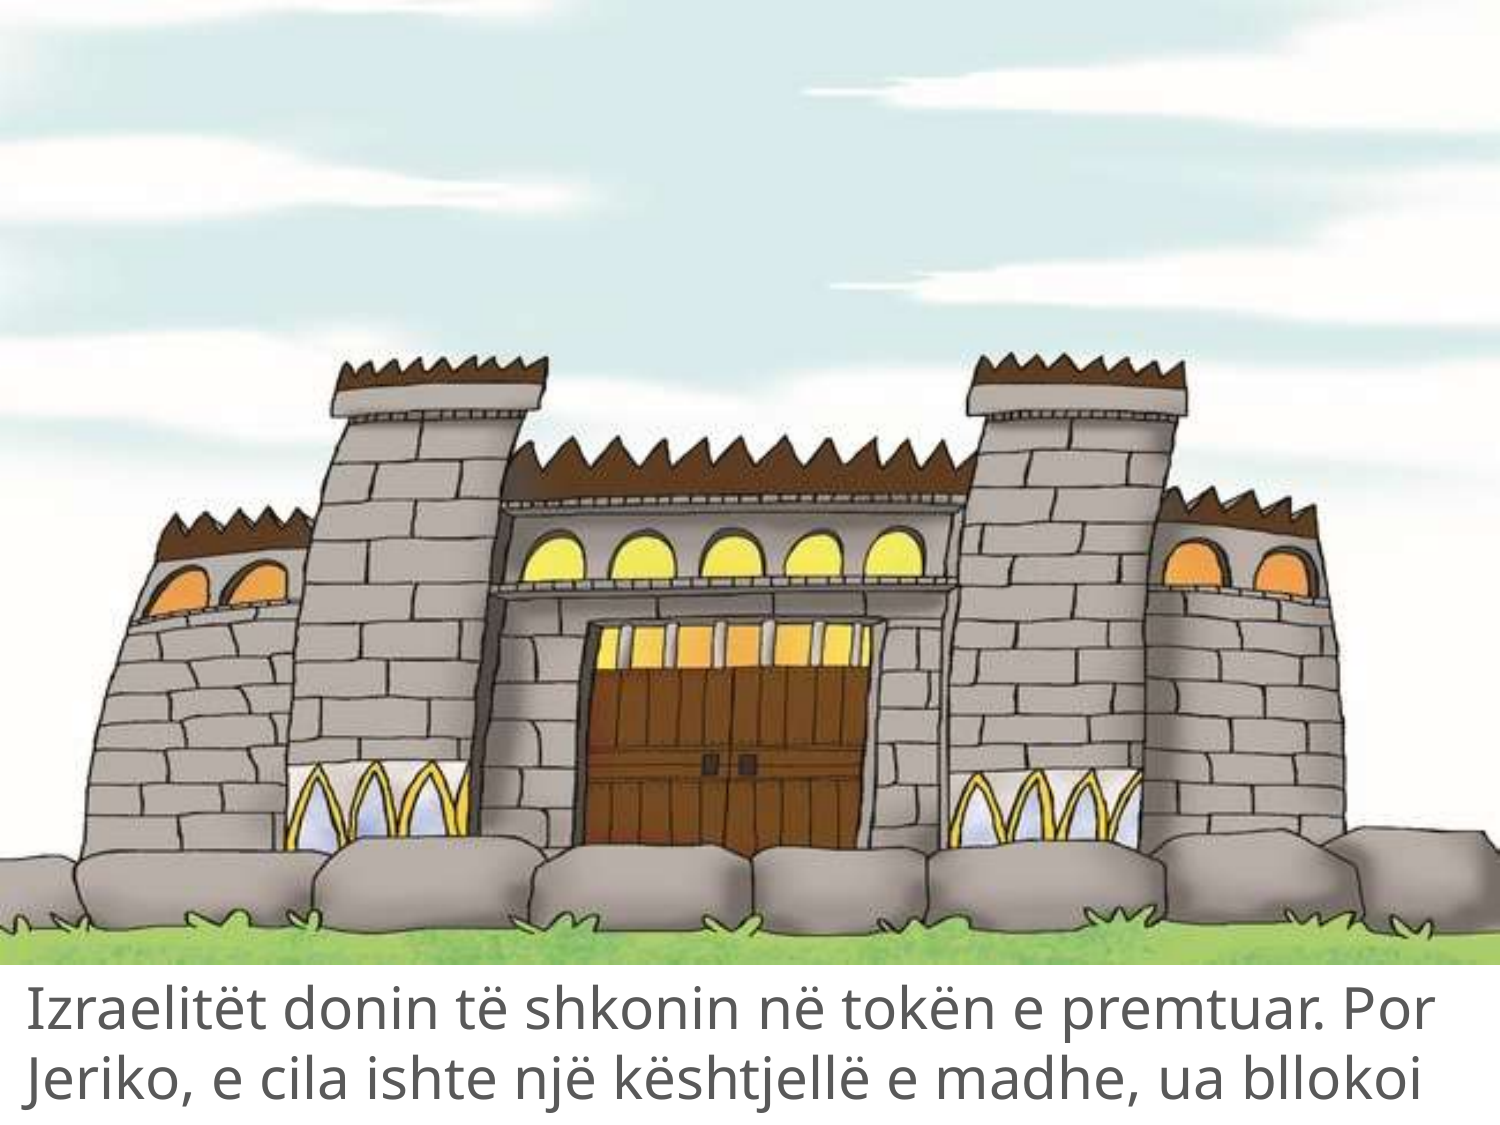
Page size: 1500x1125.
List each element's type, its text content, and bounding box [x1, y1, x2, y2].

text_box Izraelitët donin të shkonin në tokën e premtuar. Por Jeriko, e cila ishte një kështjellë e madhe, ua bllokoi rrugën. [11, 973, 1483, 1125]
picture [0, 0, 1500, 965]
